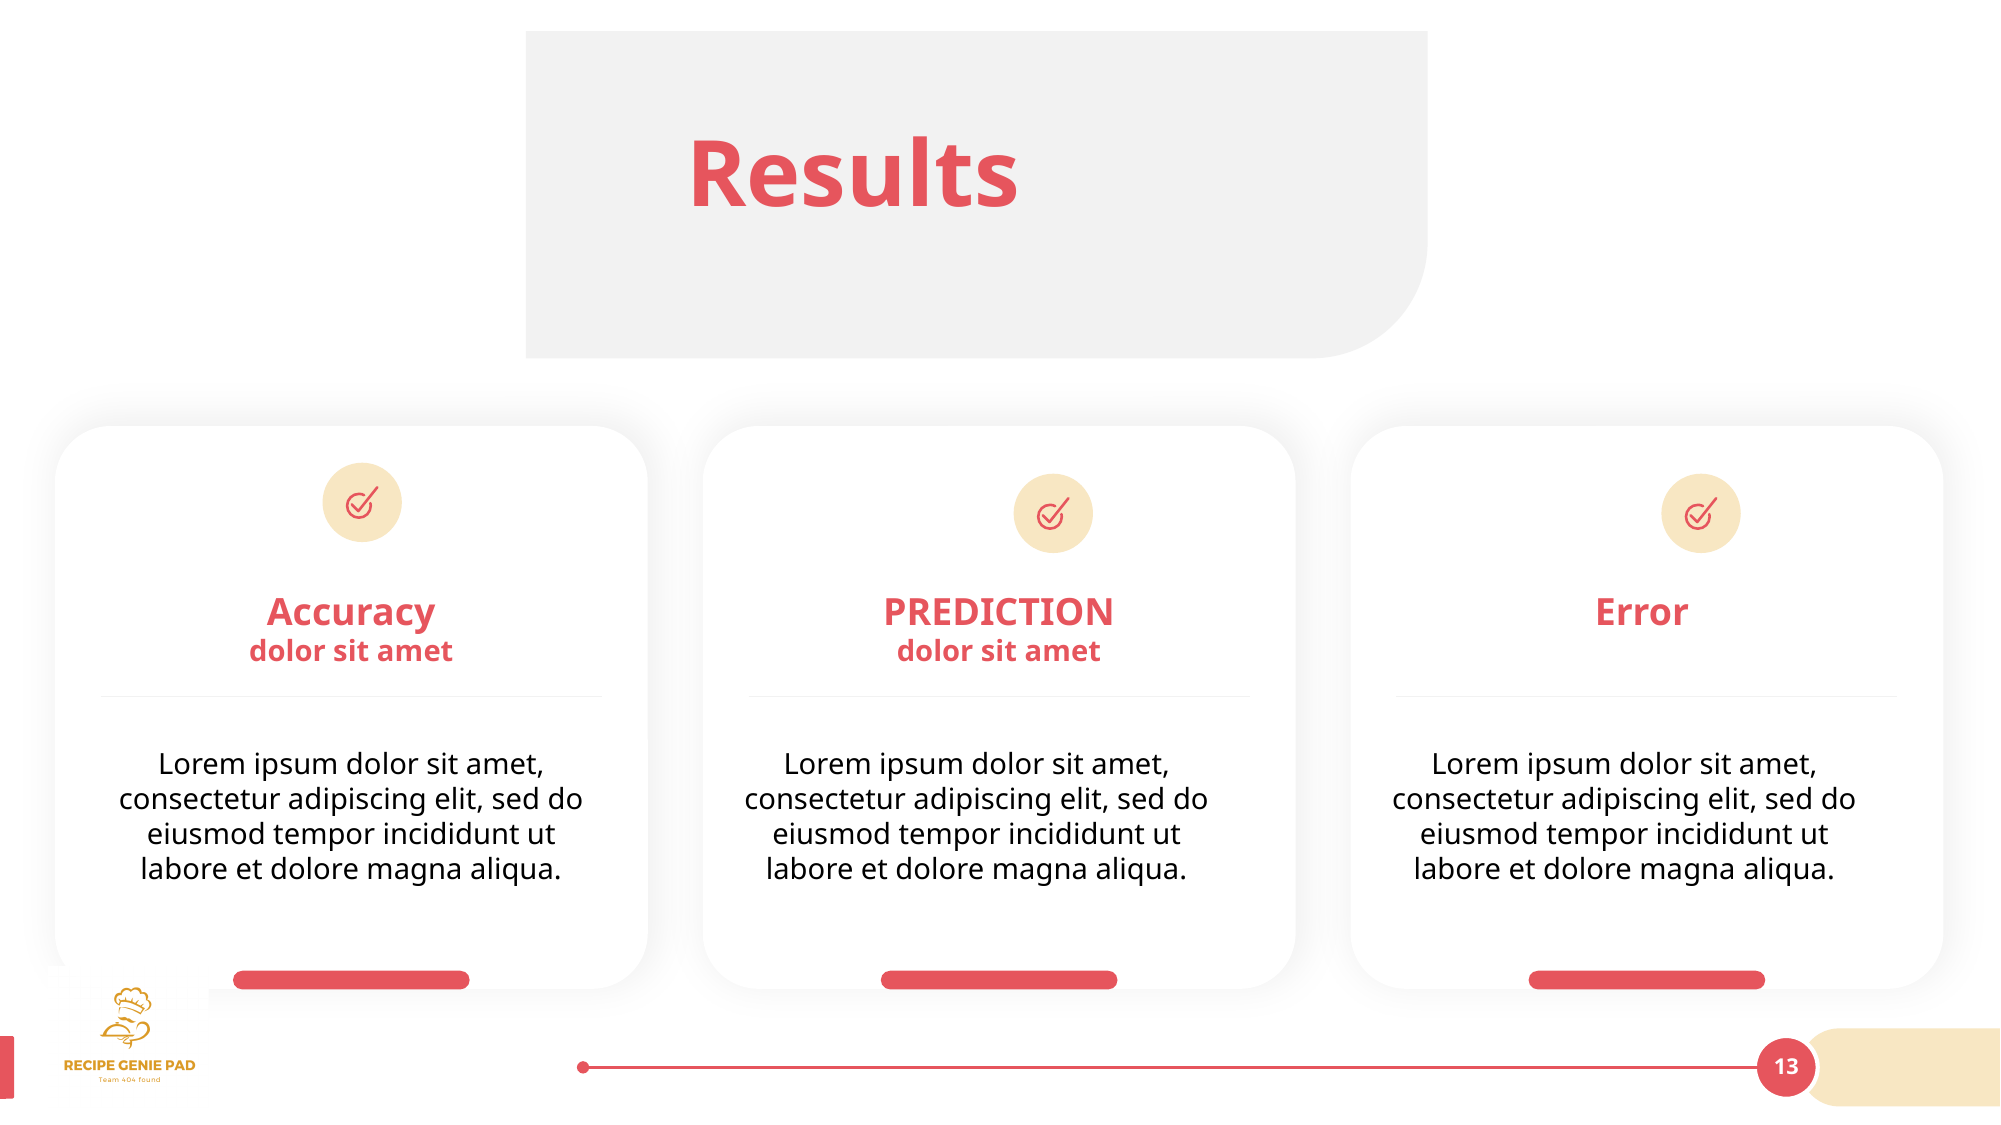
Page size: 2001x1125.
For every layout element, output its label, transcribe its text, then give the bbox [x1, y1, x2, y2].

text_box Lorem ipsum dolor sit amet, consectetur adipiscing elit, sed do eiusmod tempor incididunt ut labore et dolore magna aliqua. [739, 737, 1214, 916]
text_box Error [1387, 590, 1907, 666]
text_box Lorem ipsum dolor sit amet, consectetur adipiscing elit, sed do eiusmod tempor incididunt ut labore et dolore magna aliqua. [1387, 737, 1862, 916]
text_box [701, 424, 1297, 990]
text_box PREDICTION dolor sit amet [739, 590, 1259, 666]
text_box Lorem ipsum dolor sit amet, consectetur adipiscing elit, sed do eiusmod tempor incididunt ut labore et dolore magna aliqua. [114, 737, 589, 916]
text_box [322, 462, 402, 543]
text_box [1527, 969, 1767, 991]
text_box [53, 424, 649, 990]
picture [48, 966, 209, 1108]
text_box Accuracy dolor sit amet [91, 590, 611, 666]
text_box [524, 30, 1429, 360]
title Results [671, 103, 1246, 252]
text_box [1349, 424, 1945, 990]
text_box [879, 969, 1119, 991]
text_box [1661, 473, 1741, 554]
text_box 13 [1757, 1037, 1816, 1098]
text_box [1013, 473, 1093, 554]
text_box [231, 969, 471, 991]
